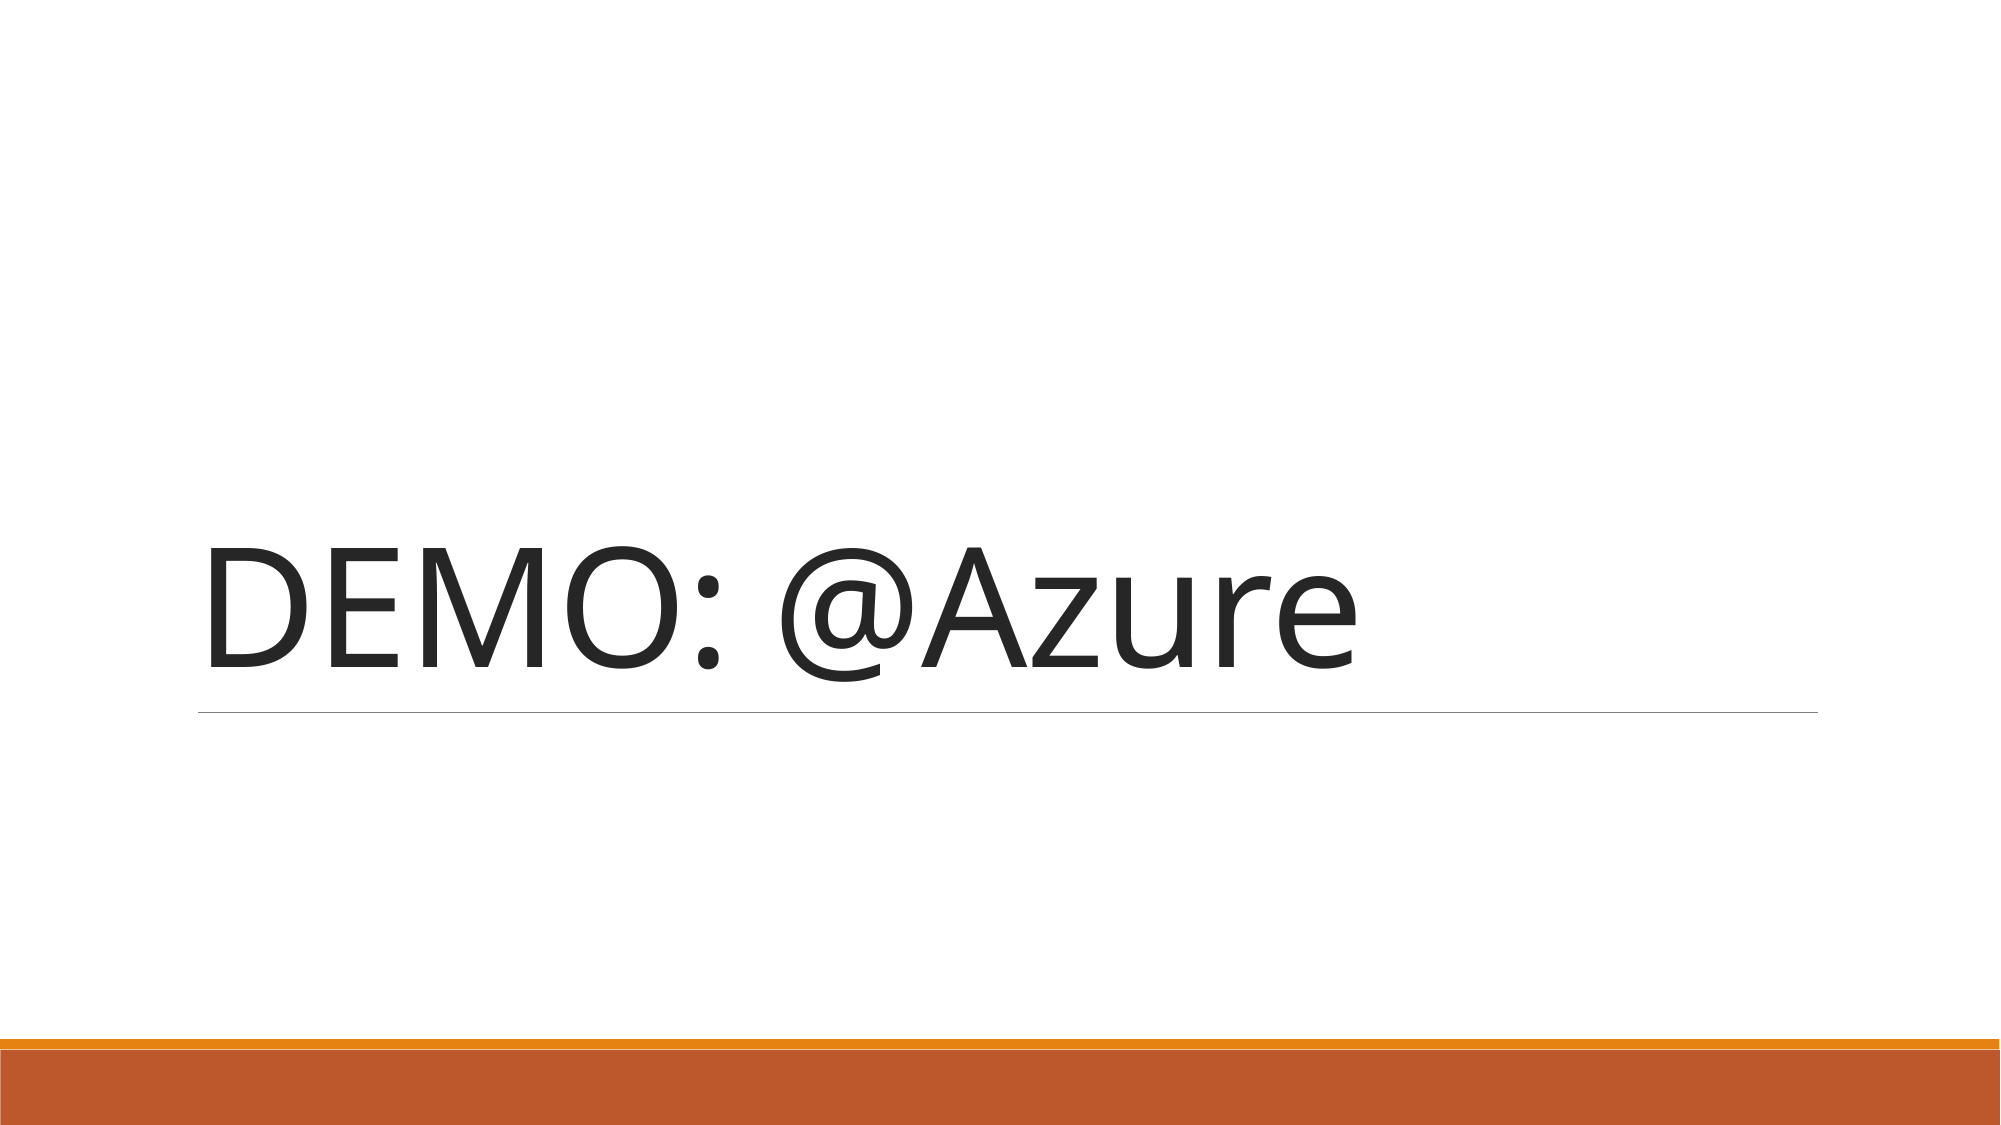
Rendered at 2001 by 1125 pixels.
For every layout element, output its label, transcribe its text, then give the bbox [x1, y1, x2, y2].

title DEMO: @Azure [180, 124, 1830, 710]
